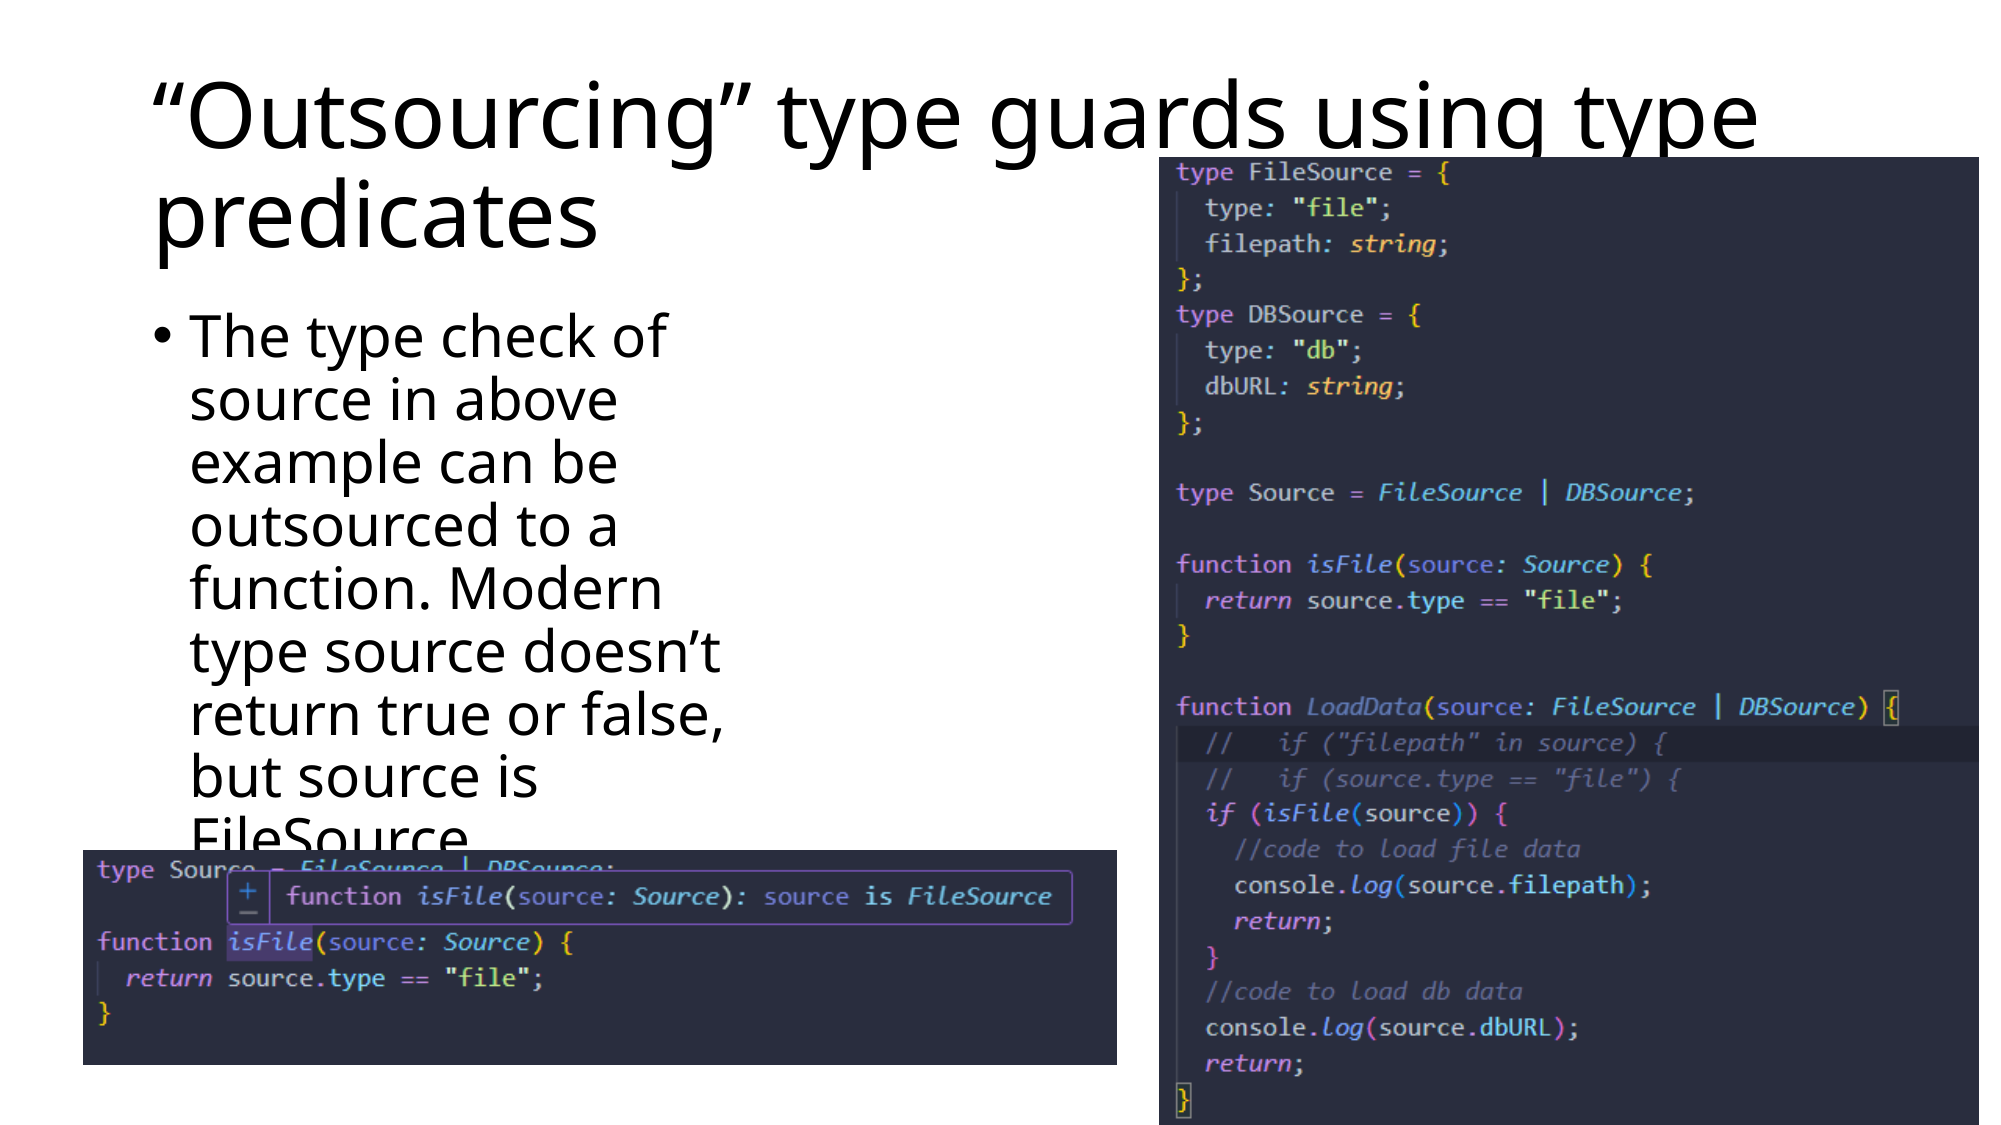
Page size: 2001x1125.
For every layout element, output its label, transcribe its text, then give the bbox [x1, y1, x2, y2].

picture [1158, 157, 1979, 1125]
picture [83, 850, 1118, 1066]
list The type check of source in above example can be outsourced to a function. Modern type source doesn’t return true or false, but source is FileSource [137, 299, 797, 850]
title “Outsourcing” type guards using type predicates [137, 59, 1863, 278]
